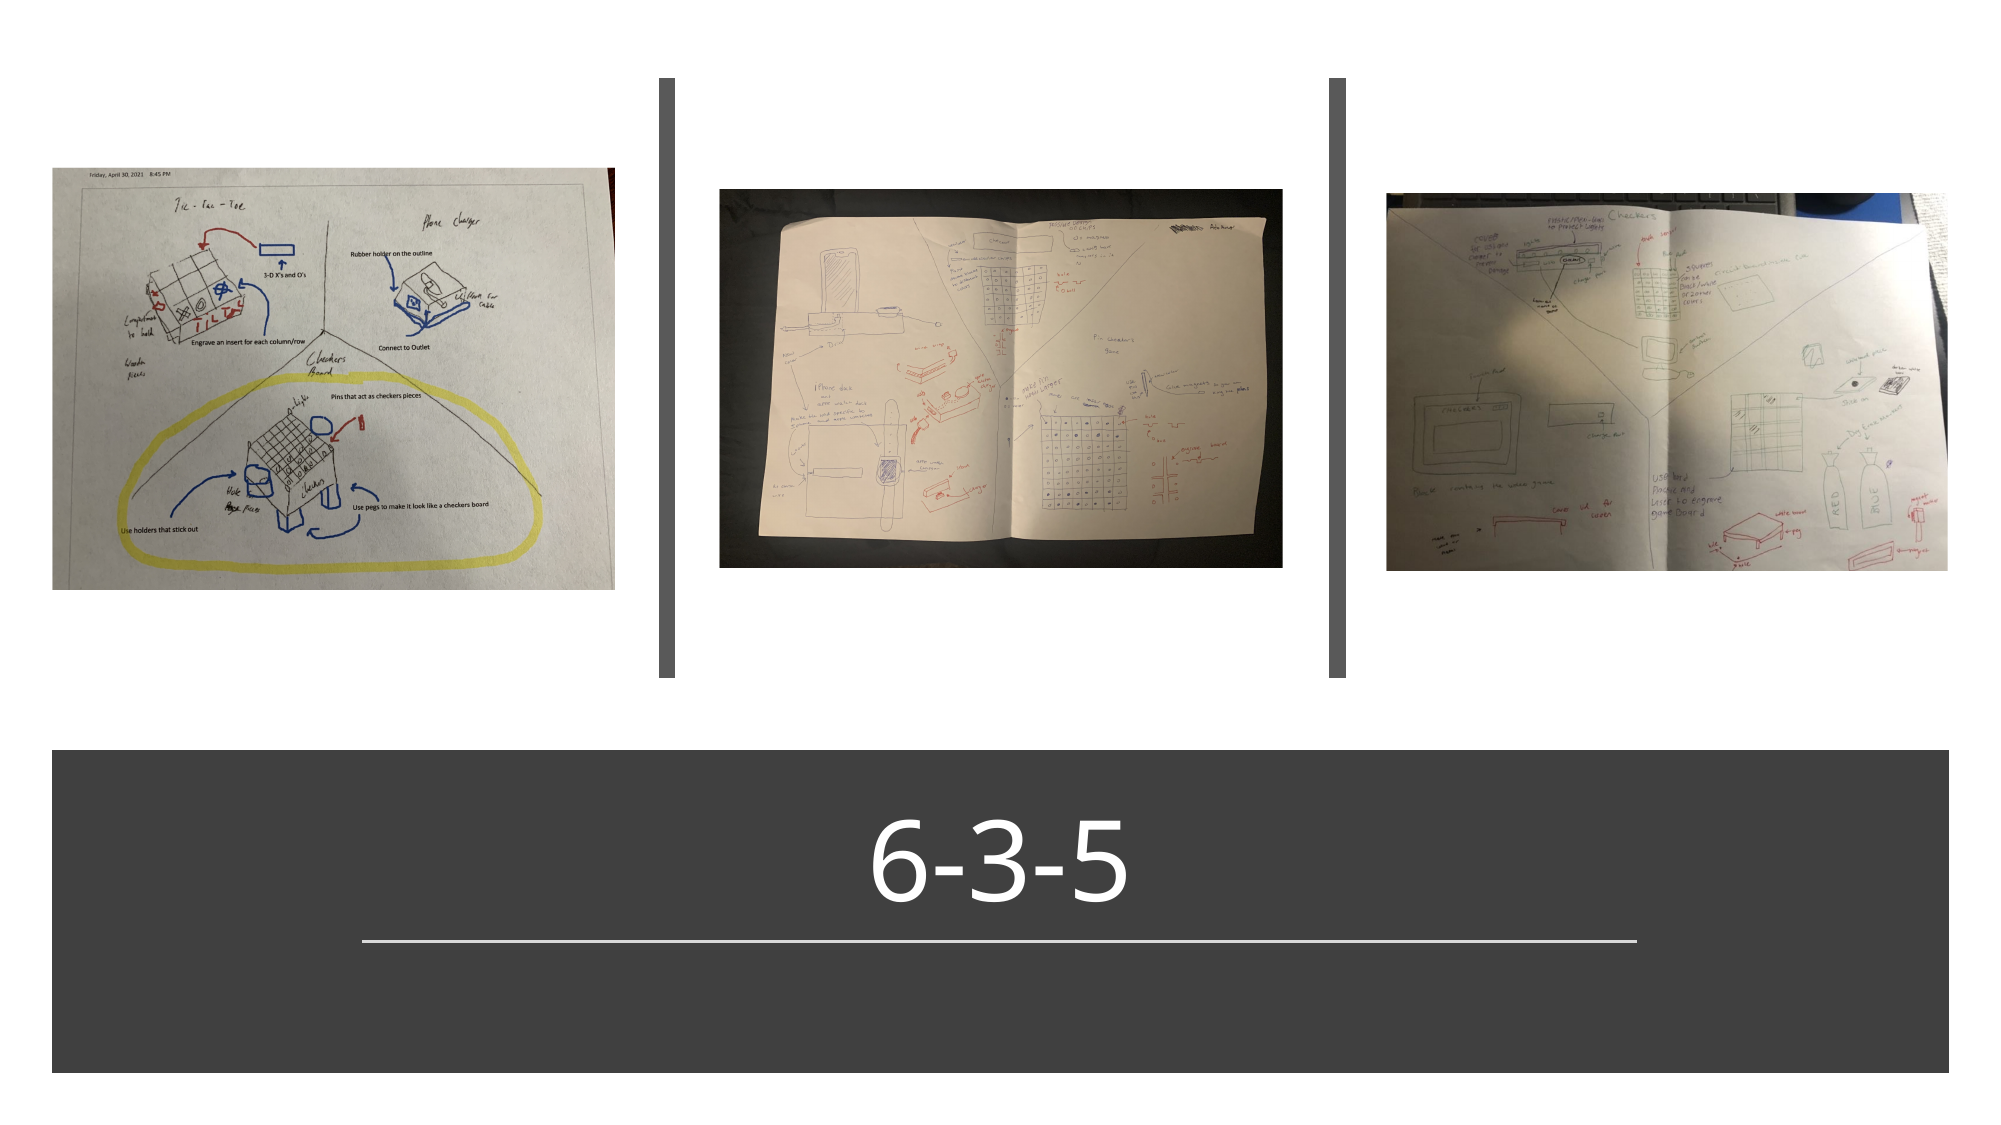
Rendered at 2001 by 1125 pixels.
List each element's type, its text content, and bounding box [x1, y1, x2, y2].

text_box [61, 759, 1939, 1064]
picture [53, 97, 614, 660]
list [812, 96, 1190, 660]
title 6-3-5 [86, 780, 1914, 933]
picture [1190, 189, 1282, 568]
picture [1387, 101, 1947, 663]
picture [720, 189, 812, 568]
